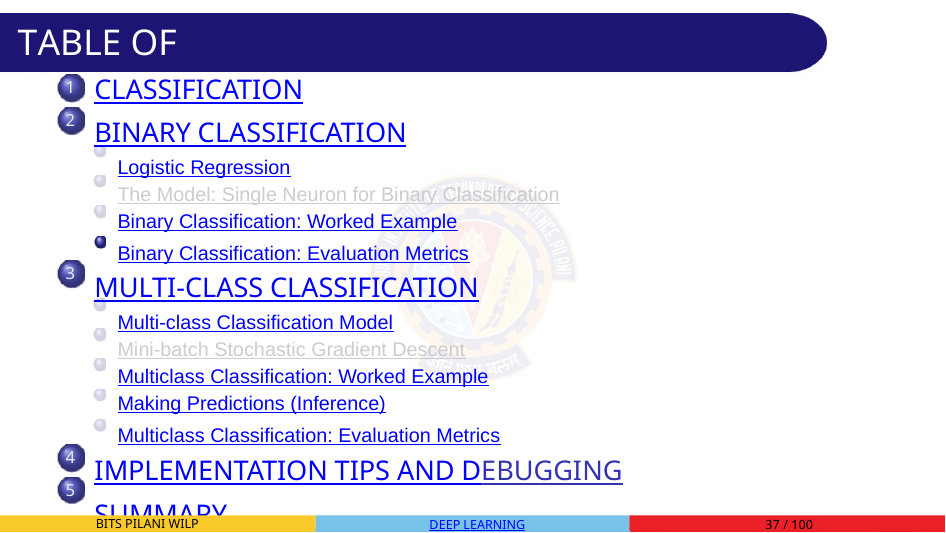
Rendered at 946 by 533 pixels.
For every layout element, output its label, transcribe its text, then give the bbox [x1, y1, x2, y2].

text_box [56, 298, 107, 473]
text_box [0, 515, 946, 531]
picture [56, 74, 85, 103]
text_box Classification Binary Classification Logistic Regression The Model: Single Neuron for Binary Classification Binary Classification: Worked Example Binary Classification: Evaluation Metrics Multi-class Classification Multi-class Classification Model Mini-batch Stochastic Gradient Descent Multiclass Classification: Worked Example Making Predictions (Inference) Multiclass Classification: Evaluation Metrics Implementation Tips and Debugging Summary [92, 64, 647, 513]
title Table of Contents [15, 17, 370, 110]
picture [0, 13, 945, 515]
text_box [56, 145, 107, 289]
